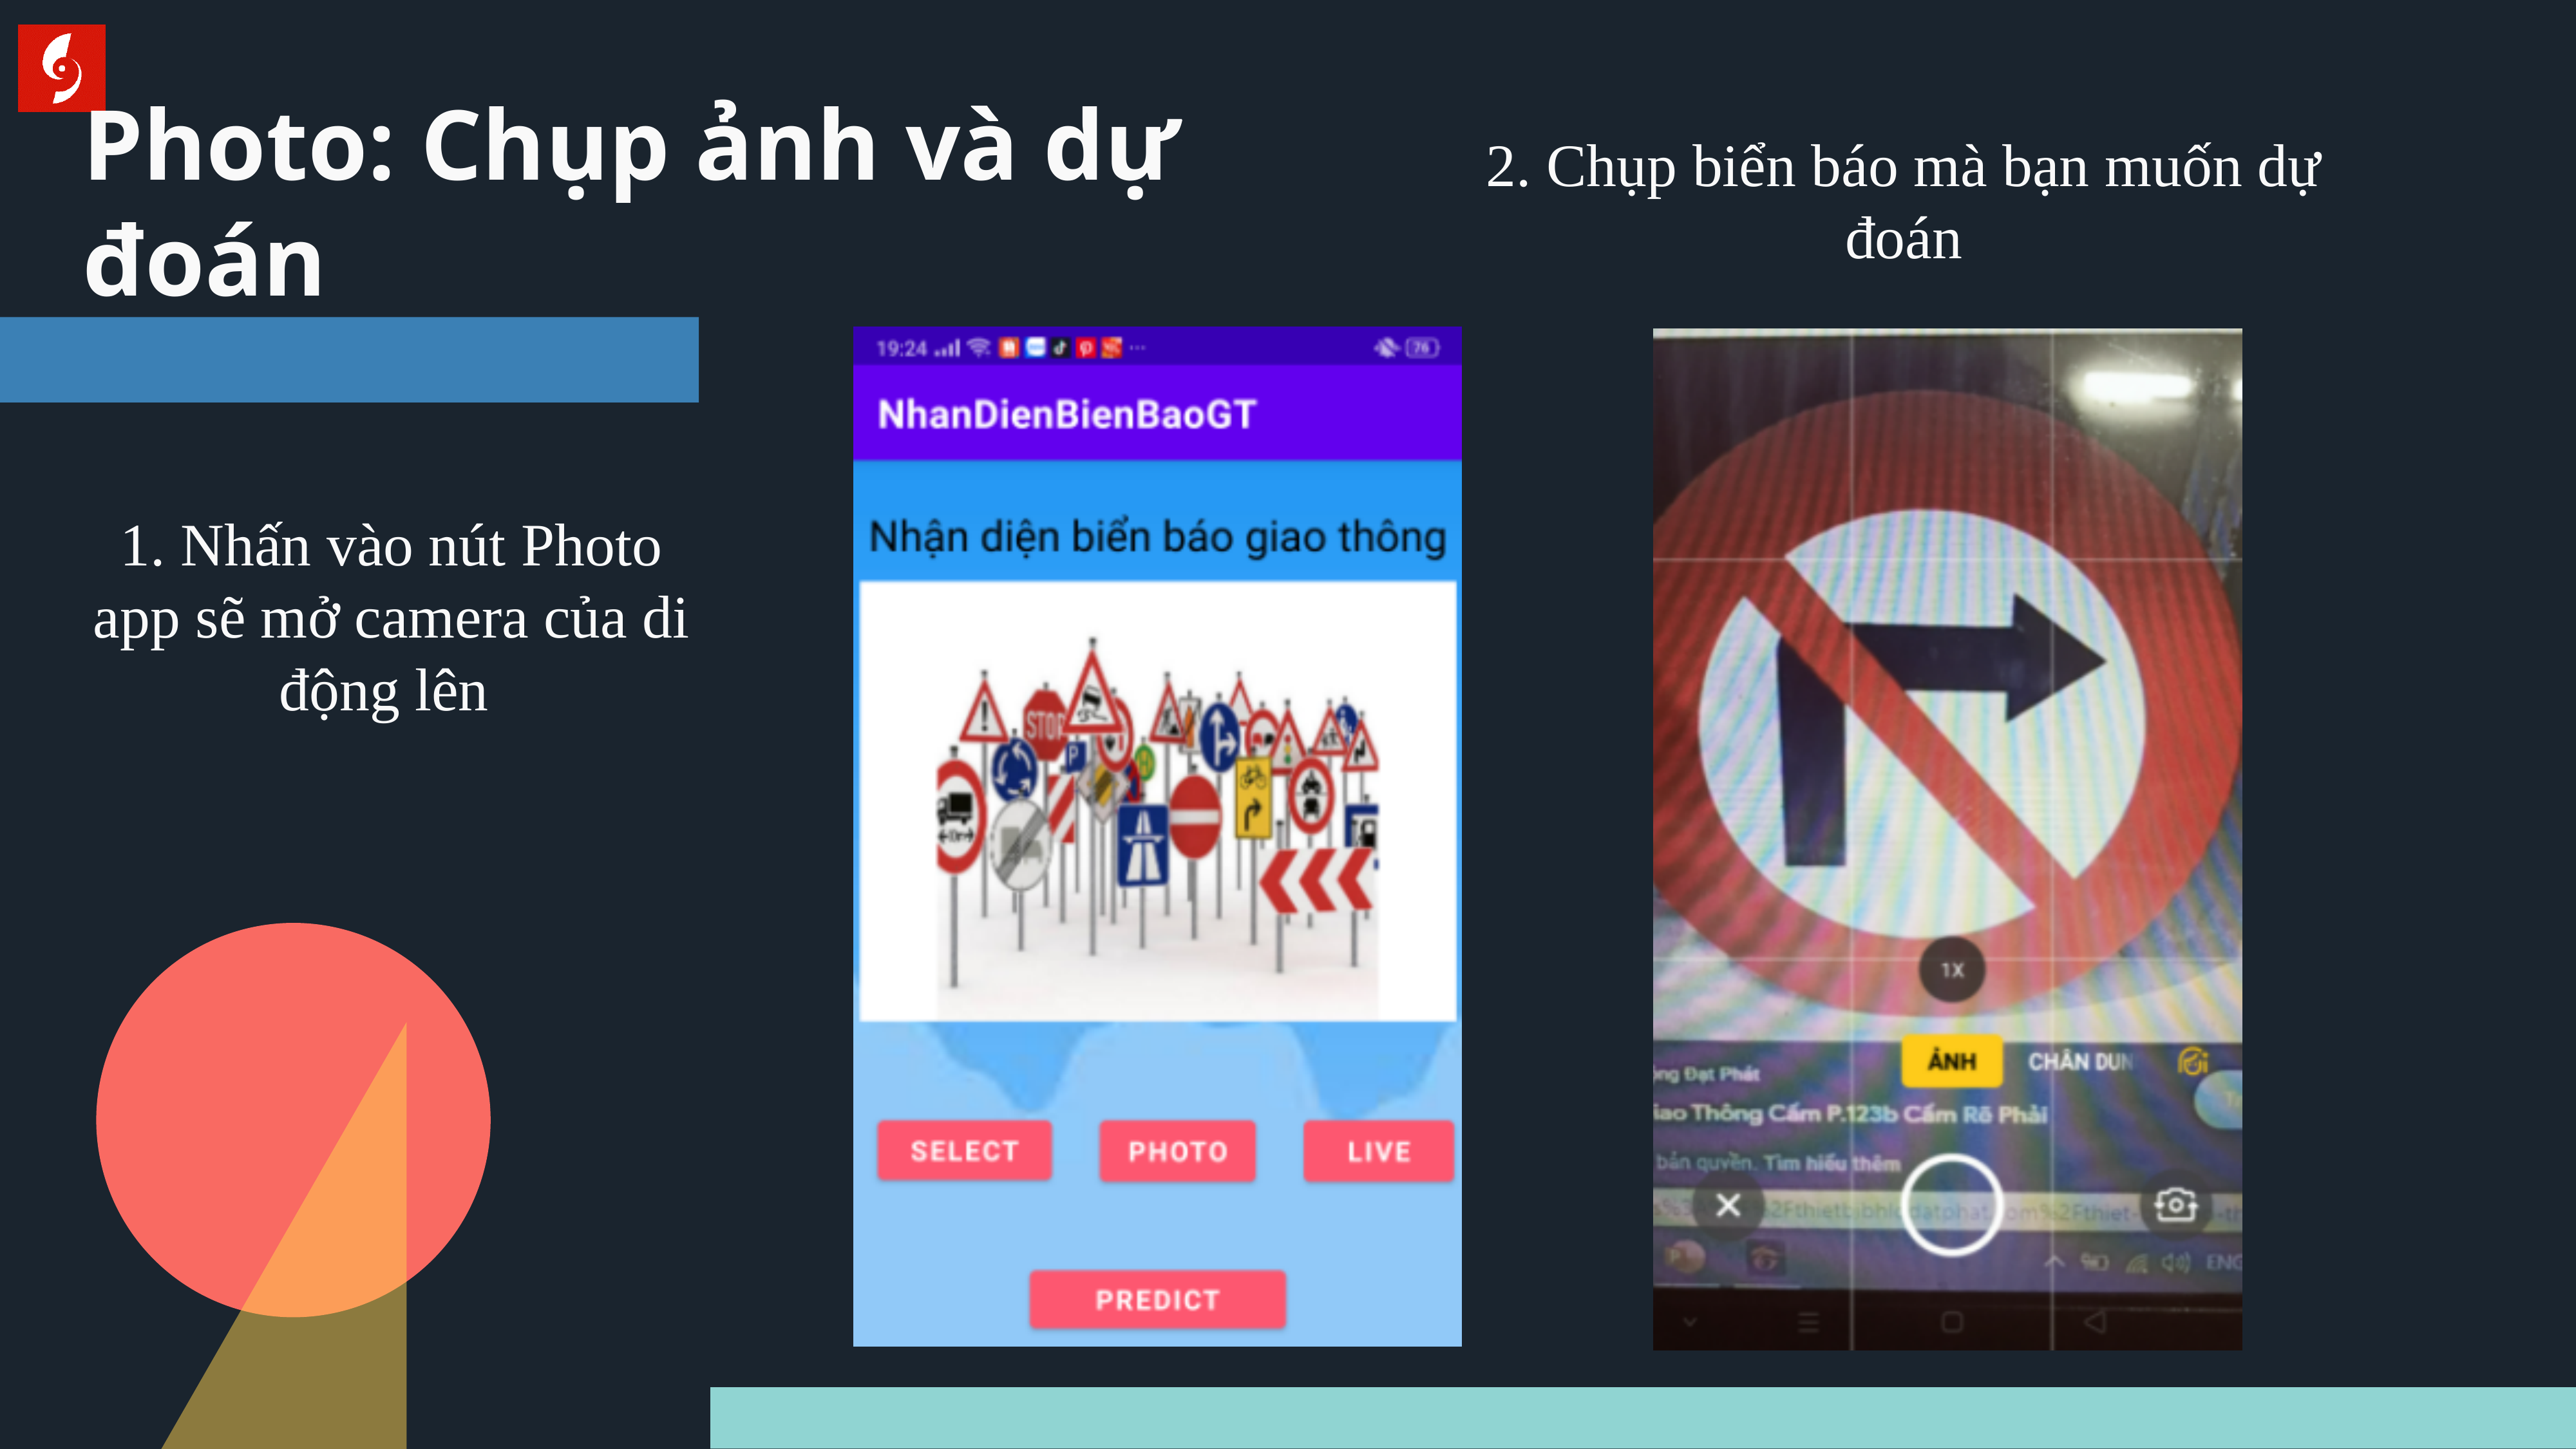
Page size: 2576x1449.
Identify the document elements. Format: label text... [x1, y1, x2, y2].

picture [1653, 328, 2242, 1350]
picture [853, 327, 1462, 1347]
title Photo: Chụp ảnh và dự đoán [72, 1, 1231, 397]
picture [18, 24, 72, 112]
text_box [96, 922, 491, 1449]
text_box [710, 1387, 2576, 1449]
text_box 1. Nhấn vào nút Photo app sẽ mở camera của di động lên [73, 495, 710, 732]
text_box 2. Chụp biển báo mà bạn muốn dự đoán [1441, 116, 2367, 281]
